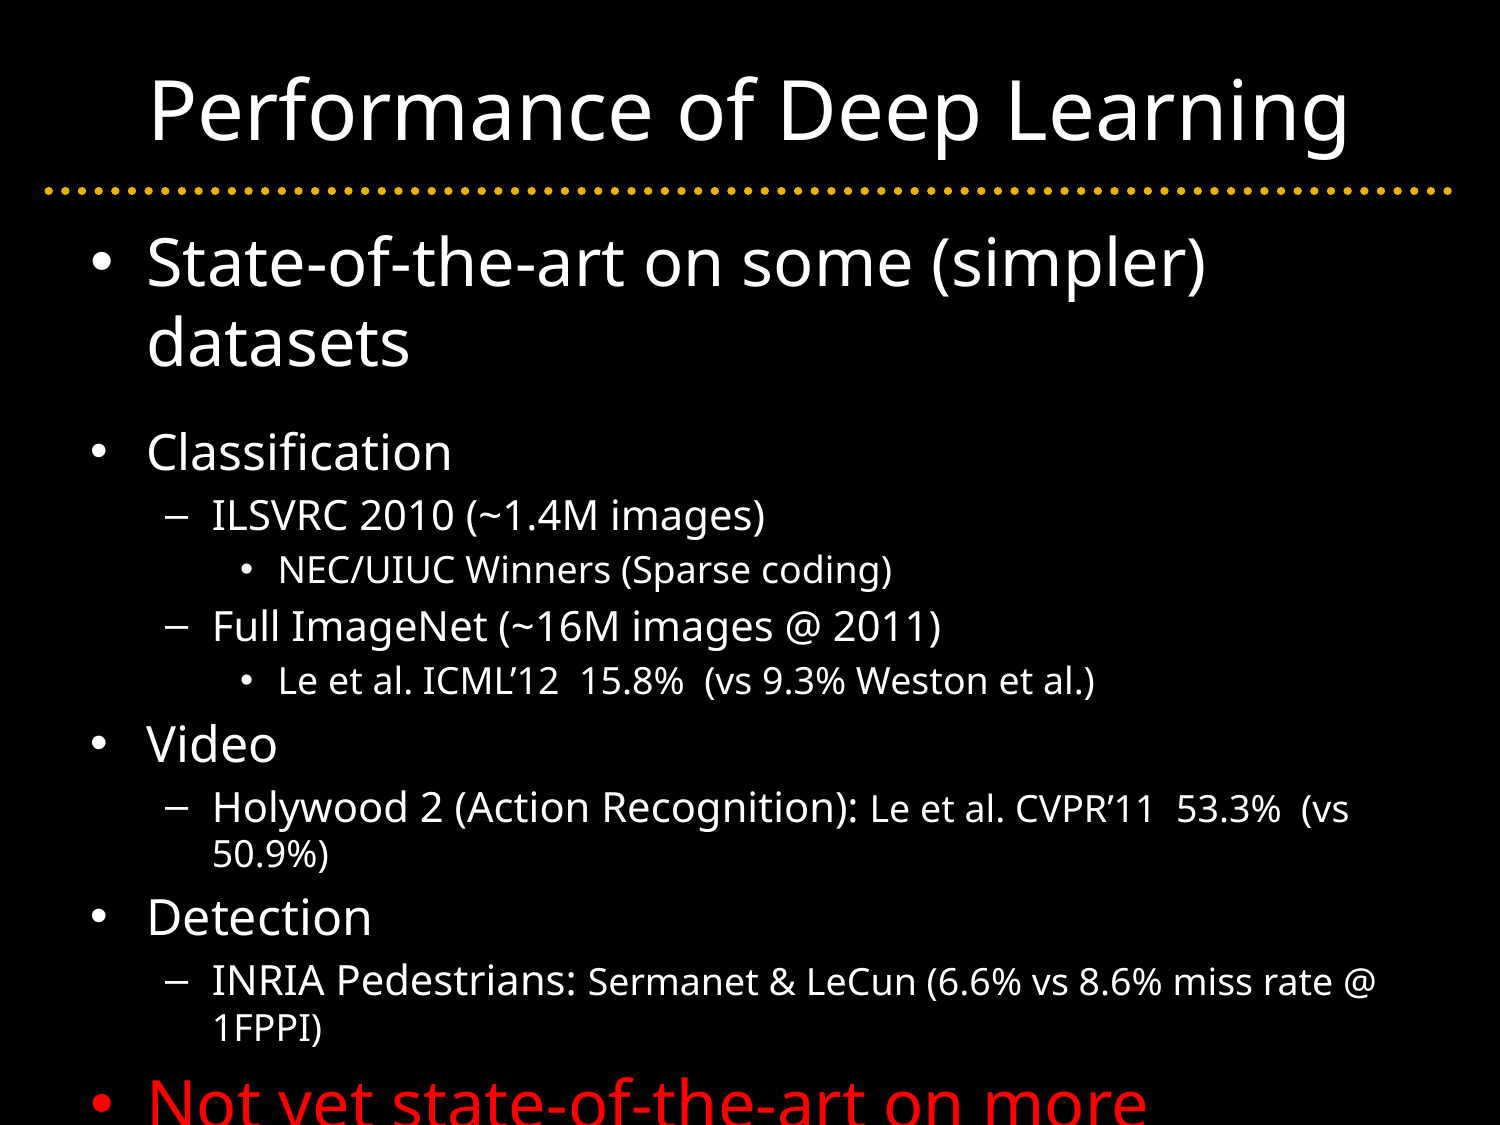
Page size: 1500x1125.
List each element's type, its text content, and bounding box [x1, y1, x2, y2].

title Performance of Deep Learning [75, 13, 1425, 190]
list State-of-the-art on some (simpler) datasets Classification ILSVRC 2010 (~1.4M images) NEC/UIUC Winners (Sparse coding) Full ImageNet (~16M images @ 2011) Le et al. ICML’12 15.8% (vs 9.3% Weston et al.) Video Holywood 2 (Action Recognition): Le et al. CVPR’11 53.3% (vs 50.9%) Detection INRIA Pedestrians: Sermanet & LeCun (6.6% vs 8.6% miss rate @ 1FPPI) Not yet state-of-the-art on more challenging ones (e.g. PASCAL VOC Detection) [75, 212, 1425, 955]
